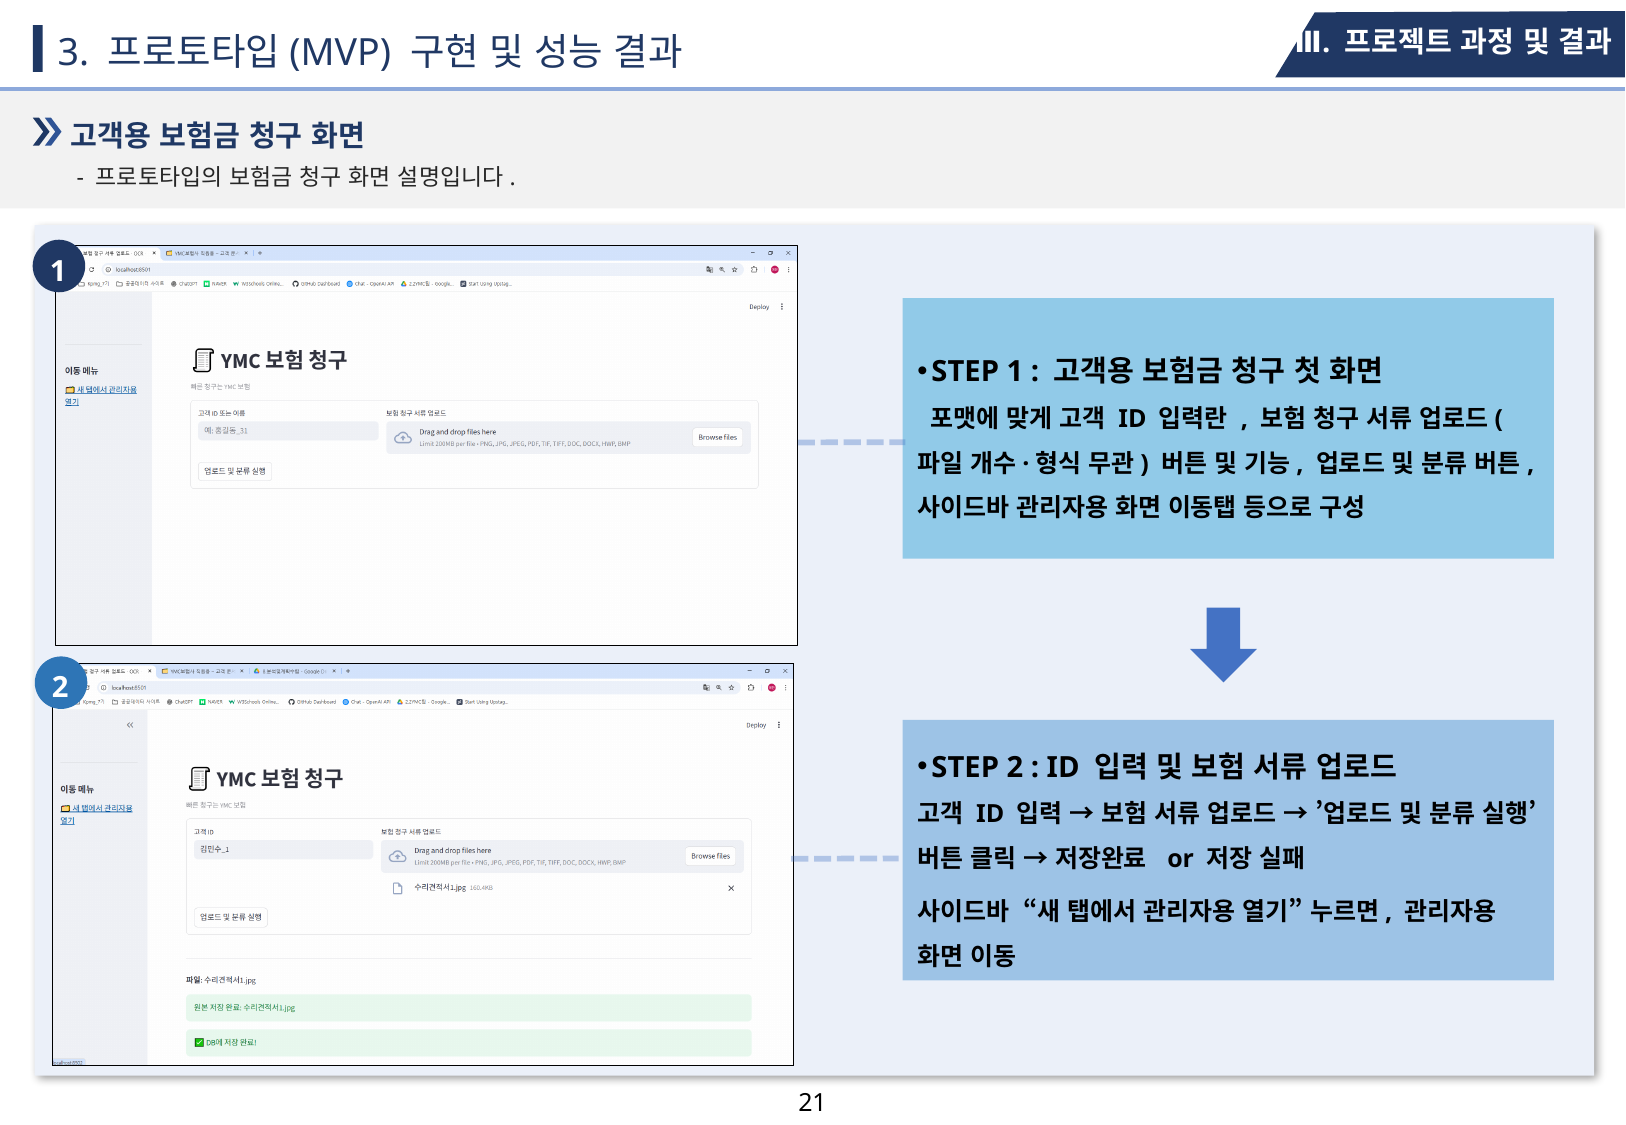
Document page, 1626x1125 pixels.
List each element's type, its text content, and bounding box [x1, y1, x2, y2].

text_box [32, 117, 62, 146]
text_box STEP 2 : ID 입력 및 보험 서류 업로드 고객 ID 입력 → 보험 서류 업로드 → ’업로드 및 분류 실행’ 버튼 클릭 → 저장완료 or 저장 실패 사이드바 “새 탭에서 관리자용 열기” 누르면, 관리자용 화면 이동 [902, 719, 1554, 981]
text_box [1275, 67, 1625, 78]
text_box [32, 25, 42, 72]
text_box [34, 225, 1595, 1076]
picture [55, 245, 797, 645]
text_box [0, 91, 1625, 209]
text_box STEP 1 : 고객용 보험금 청구 첫 화면 포맷에 맞게 고객 ID 입력란 , 보험 청구 서류 업로드(파일 개수·형식 무관) 버튼 및 기능, 업로드 및 분류 버튼, 사이드바 관리자용 화면 이동탭 등으로 구성 [902, 298, 1554, 559]
text_box [1187, 606, 1260, 684]
text_box 3. 프로토타입(MVP) 구현 및 성능 결과 [42, 16, 705, 81]
text_box 고객용 보험금 청구 화면 [55, 105, 743, 161]
text_box - 프로토타입의 보험금 청구 화면 설명입니다. [61, 155, 1436, 204]
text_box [34, 656, 88, 712]
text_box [32, 239, 86, 295]
slide_number 20 [629, 1078, 996, 1125]
text_box Ⅲ. 프로젝트 과정 및 결과 [1225, 16, 1625, 67]
picture [52, 663, 794, 1066]
text_box [1312, 11, 1625, 16]
